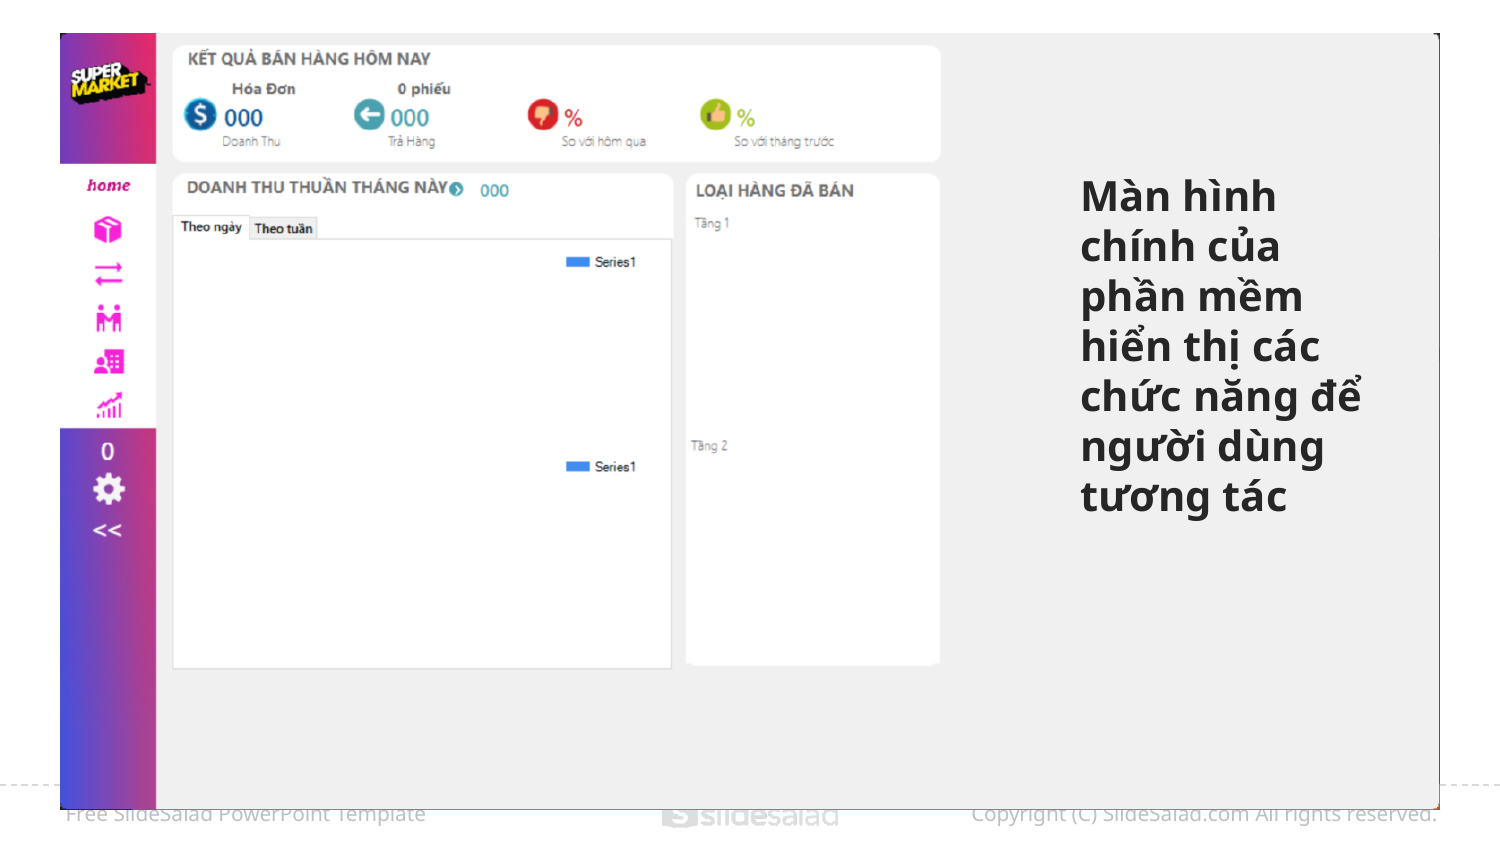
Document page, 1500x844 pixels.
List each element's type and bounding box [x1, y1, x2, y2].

picture [60, 33, 1440, 830]
